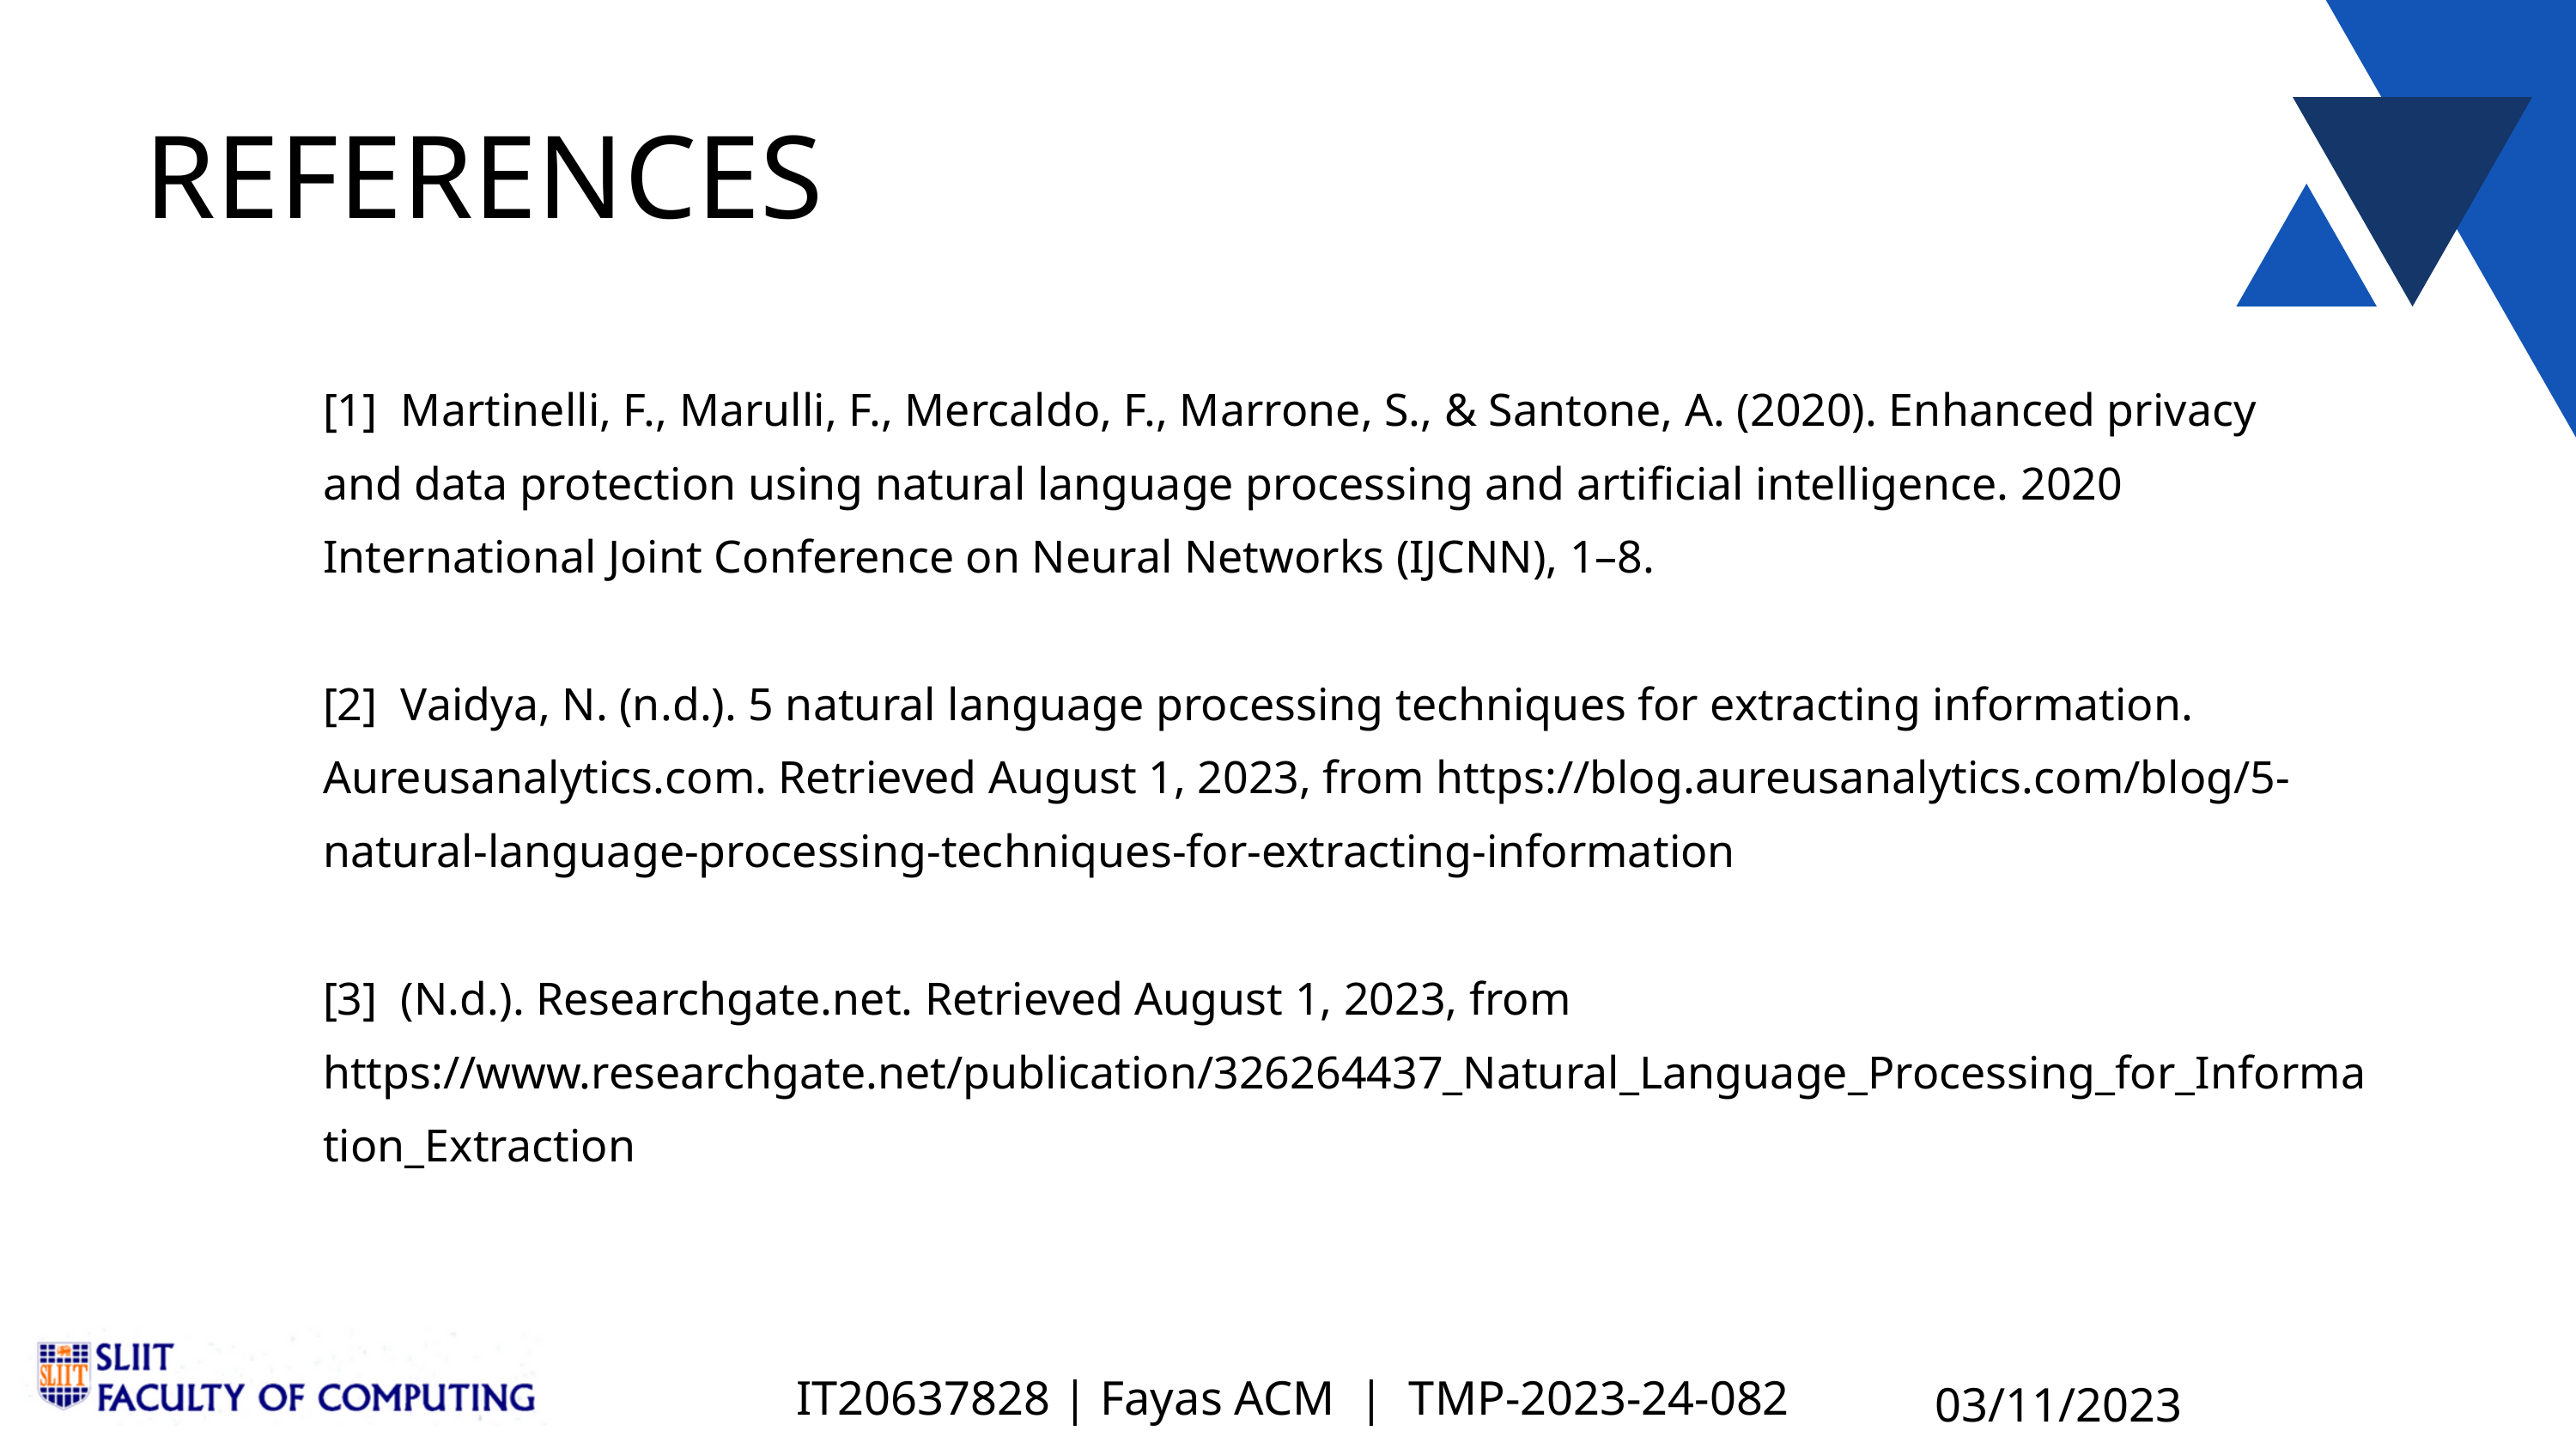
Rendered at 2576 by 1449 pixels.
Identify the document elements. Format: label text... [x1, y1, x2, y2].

text_box [1] Martinelli, F., Marulli, F., Mercaldo, F., Marrone, S., & Santone, A. (2020). Enhanced privacy and data protection using natural language processing and artificial intelligence. 2020 International Joint Conference on Neural Networks (IJCNN), 1–8. [2] Vaidya, N. (n.d.). 5 natural language processing techniques for extracting information. Aureusanalytics.com. Retrieved August 1, 2023, from https://blog.aureusanalytics.com/blog/5-natural-language-processing-techniques-for-extracting-information [3] (N.d.). Researchgate.net. Retrieved August 1, 2023, from https://www.researchgate.net/publication/326264437_Natural_Language_Processing_for_Information_Extraction [323, 288, 2377, 1172]
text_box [2292, 96, 2533, 307]
text_box [18, 1319, 557, 1426]
text_box IT20637828 | Fayas ACM | TMP-2023-24-082 [687, 1359, 1899, 1425]
text_box REFERENCES [144, 105, 1044, 241]
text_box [2193, 0, 2576, 521]
text_box 03/11/2023 [1912, 1366, 2206, 1432]
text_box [2236, 183, 2378, 307]
